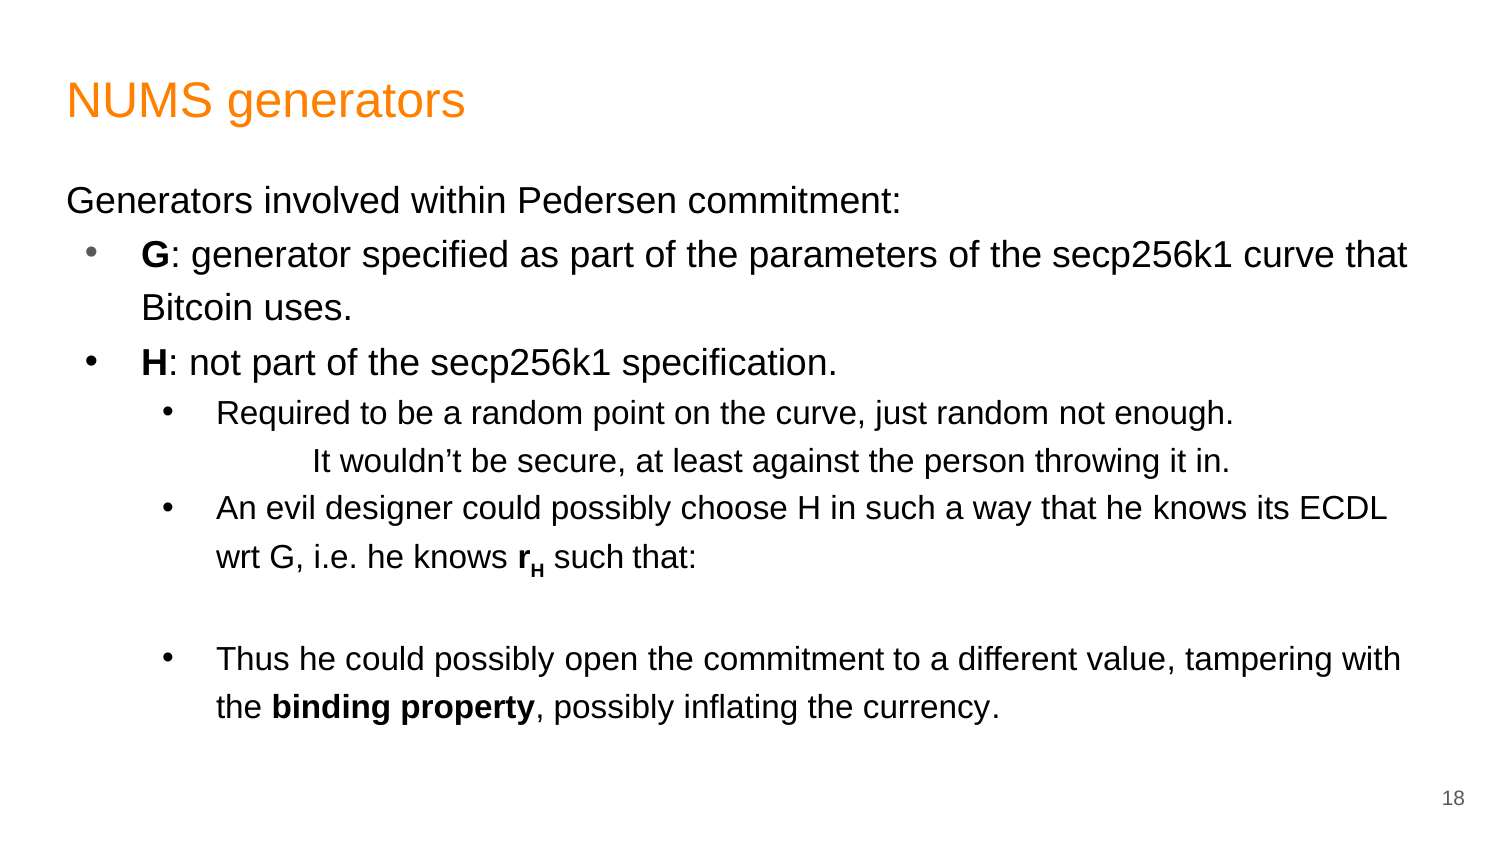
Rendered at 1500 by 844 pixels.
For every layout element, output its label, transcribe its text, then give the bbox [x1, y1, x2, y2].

title NUMS generators [51, 57, 1449, 152]
slide_number 18 [1389, 764, 1480, 830]
